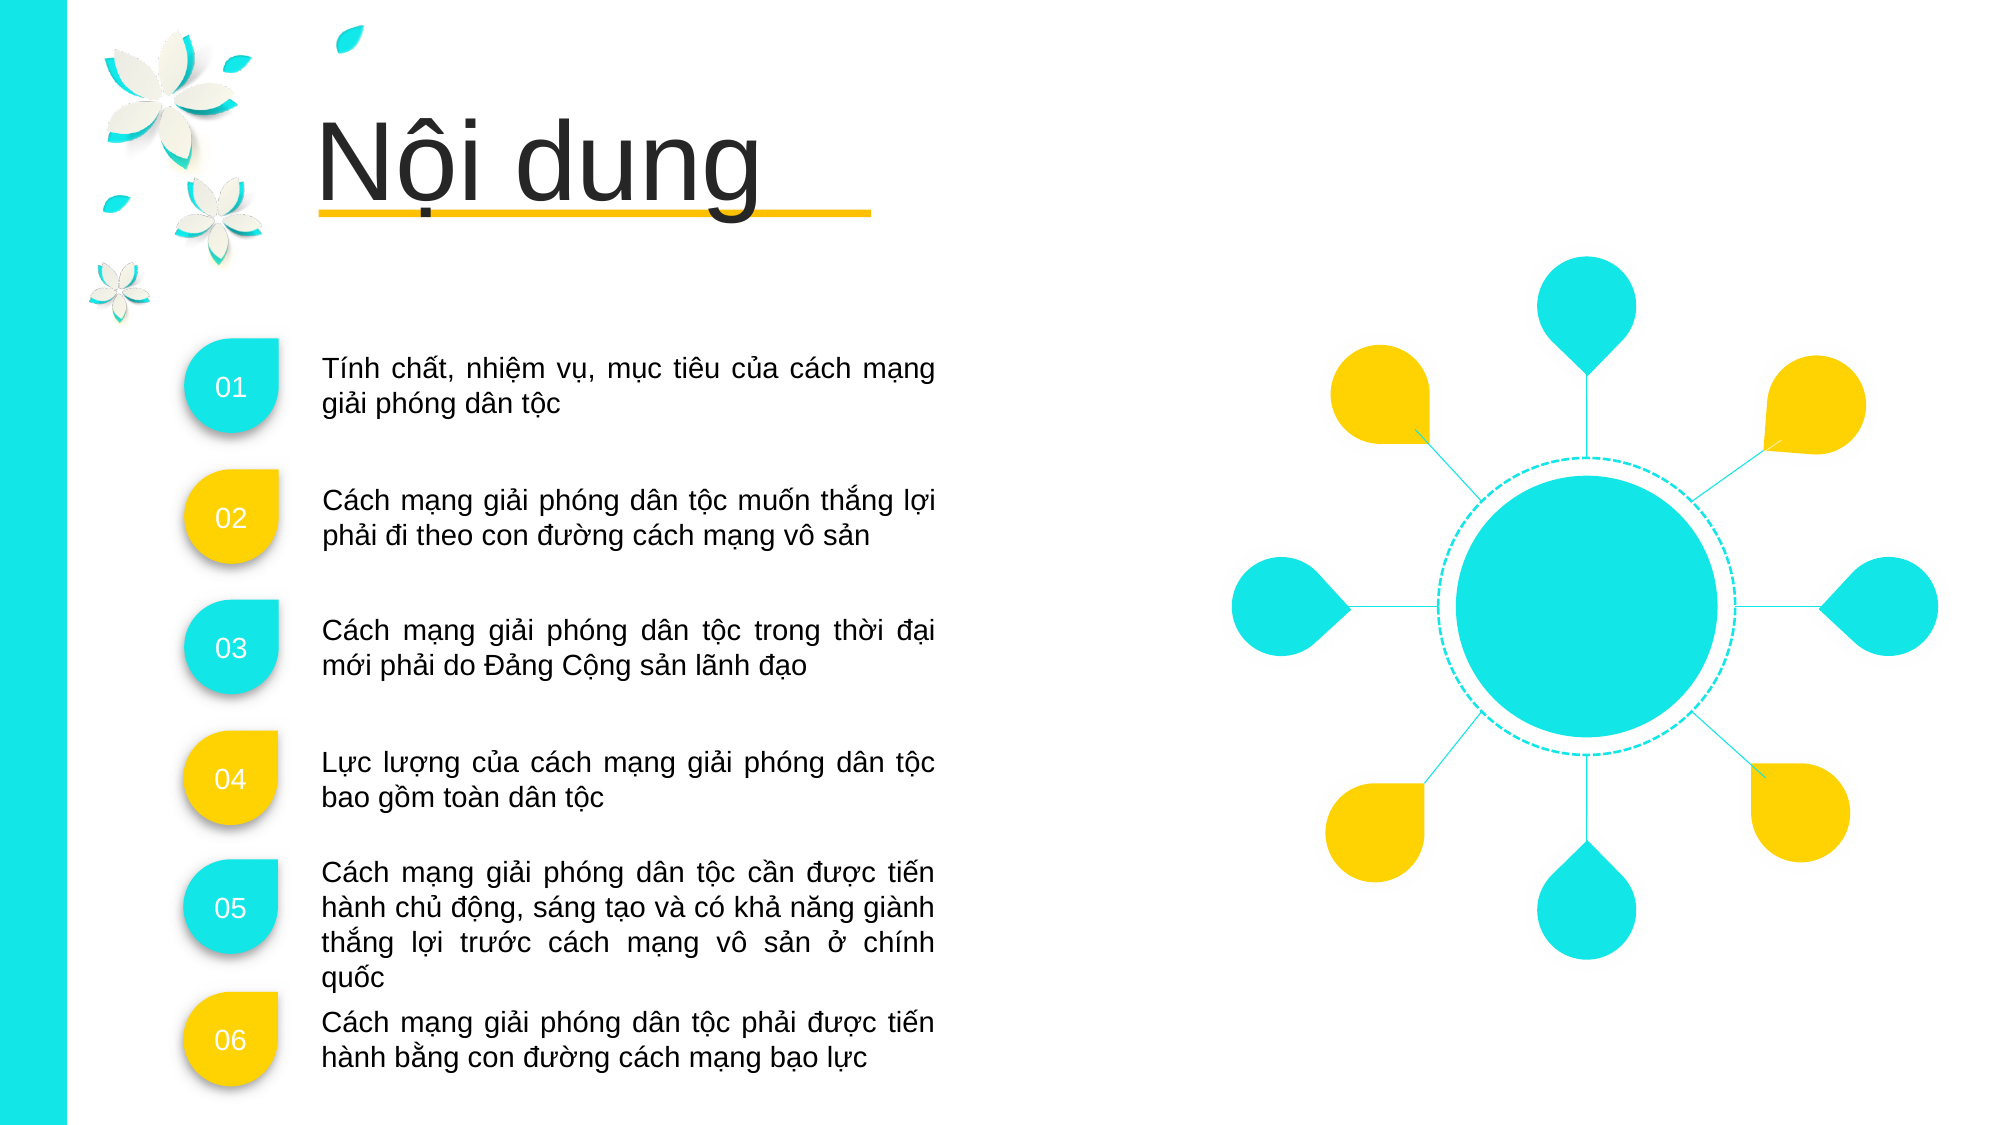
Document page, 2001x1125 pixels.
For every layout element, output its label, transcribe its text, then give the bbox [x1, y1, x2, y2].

text_box Cách mạng giải phóng dân tộc muốn thắng lợi phải đi theo con đường cách mạng vô sản [307, 473, 952, 559]
picture [103, 195, 131, 213]
text_box 01 [183, 337, 280, 434]
text_box 03 [183, 598, 280, 696]
text_box Lực lượng của cách mạng giải phóng dân tộc bao gồm toàn dân tộc [306, 735, 951, 821]
text_box Tính chất, nhiệm vụ, mục tiêu của cách mạng giải phóng dân tộc [307, 342, 952, 427]
picture [104, 30, 274, 280]
text_box Cách mạng giải phóng dân tộc phải được tiến hành bằng con đường cách mạng bạo lực [306, 996, 951, 1081]
text_box Cách mạng giải phóng dân tộc trong thời đại mới phải do Đảng Cộng sản lãnh đạo [307, 604, 952, 689]
text_box 05 [182, 858, 279, 955]
text_box 06 [182, 990, 279, 1088]
text_box Cách mạng giải phóng dân tộc cần được tiến hành chủ động, sáng tạo và có khả năng giành thắng lợi trước cách mạng vô sản ở chính quốc [306, 846, 951, 996]
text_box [1231, 256, 1939, 960]
text_box 02 [183, 468, 280, 565]
list Nội dung [299, 105, 1939, 224]
picture [84, 254, 158, 333]
picture [332, 24, 370, 54]
text_box 04 [182, 729, 279, 827]
